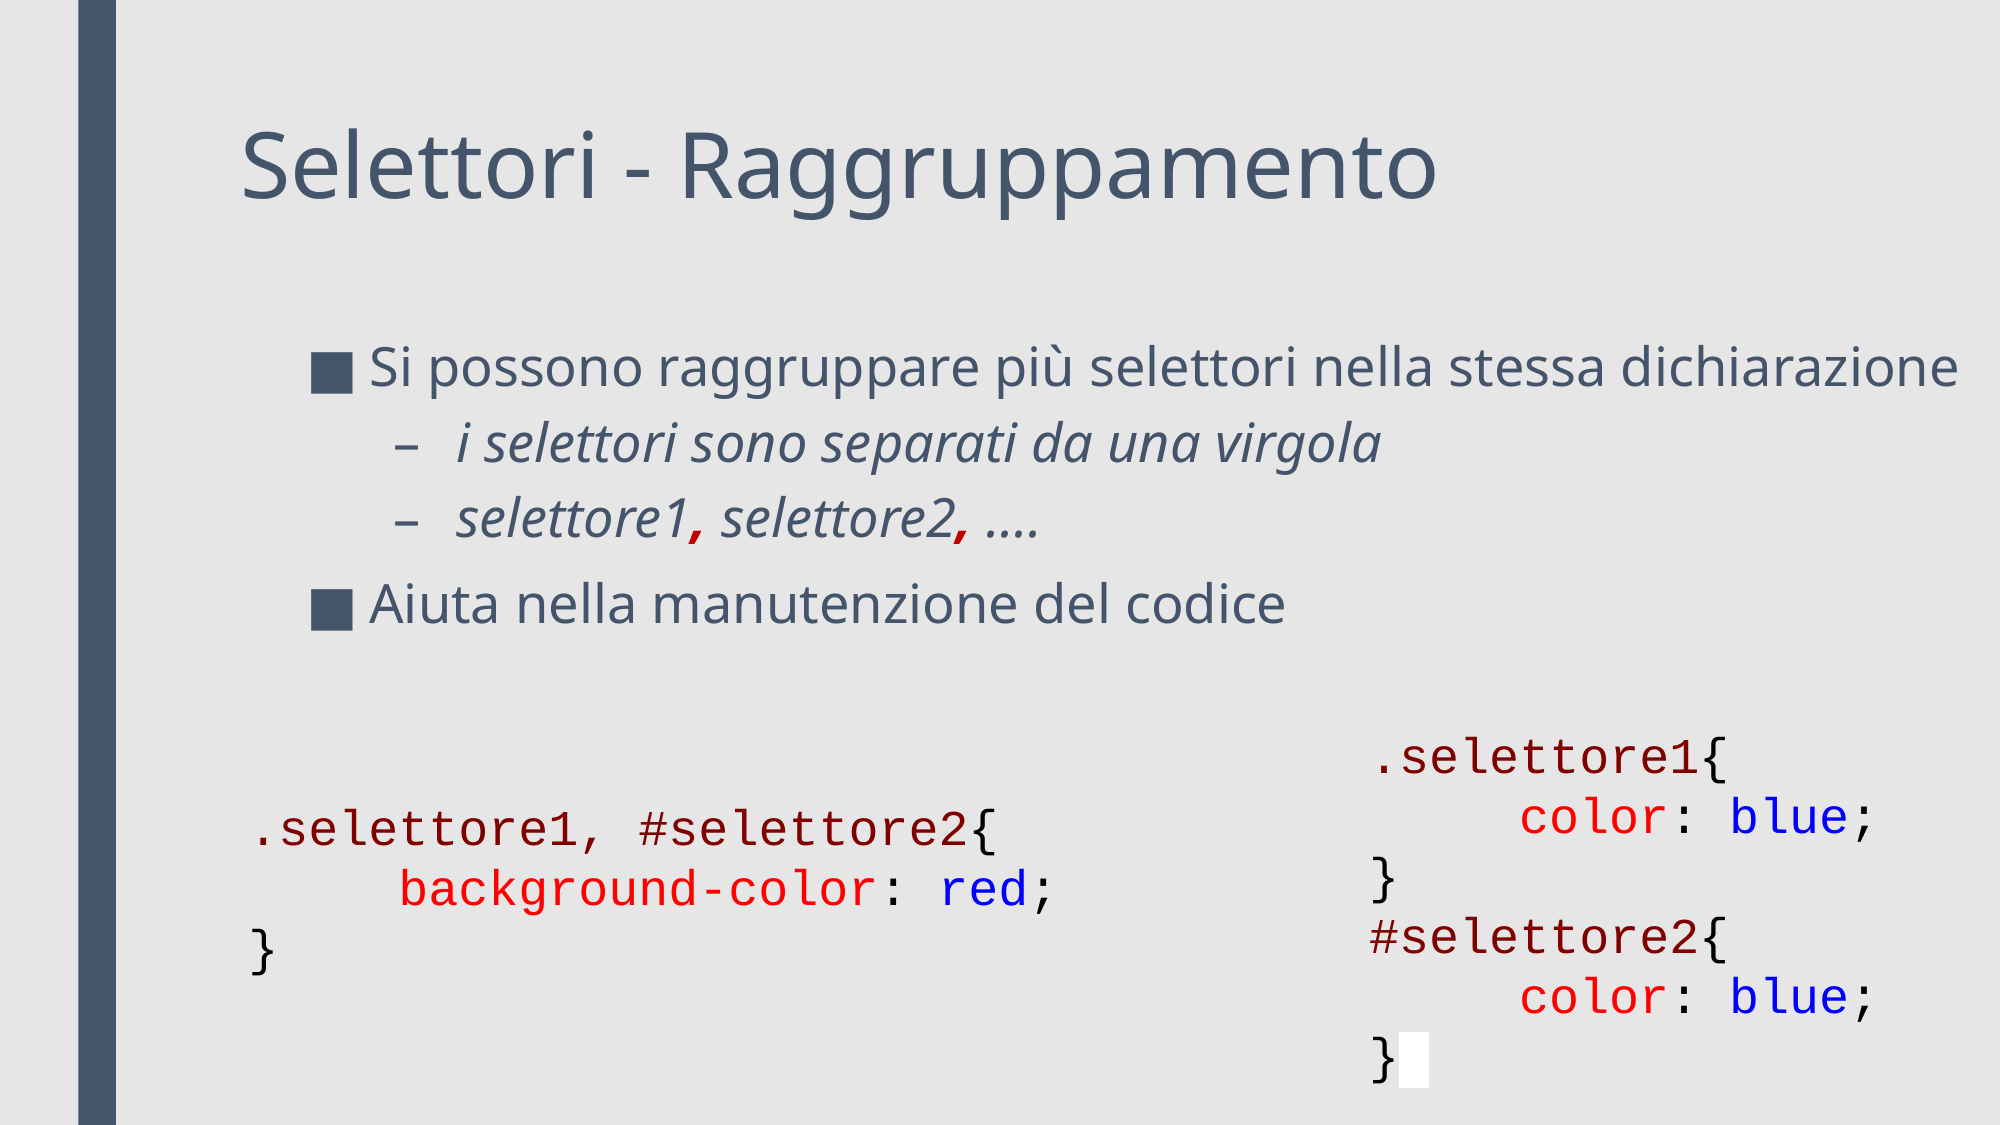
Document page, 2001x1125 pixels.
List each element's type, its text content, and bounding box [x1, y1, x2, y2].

title Selettori - Raggruppamento [225, 112, 2000, 357]
list Si possono raggruppare più selettori nella stessa dichiarazione i selettori sono separati da una virgola selettore1, selettore2, .... Aiuta nella manutenzione del codice [291, 329, 2000, 669]
text_box .selettore1{ color: blue; } #selettore2{ color: blue; } [1354, 715, 2000, 1091]
text_box .selettore1, #selettore2{ background-color: red; } [233, 787, 1104, 983]
